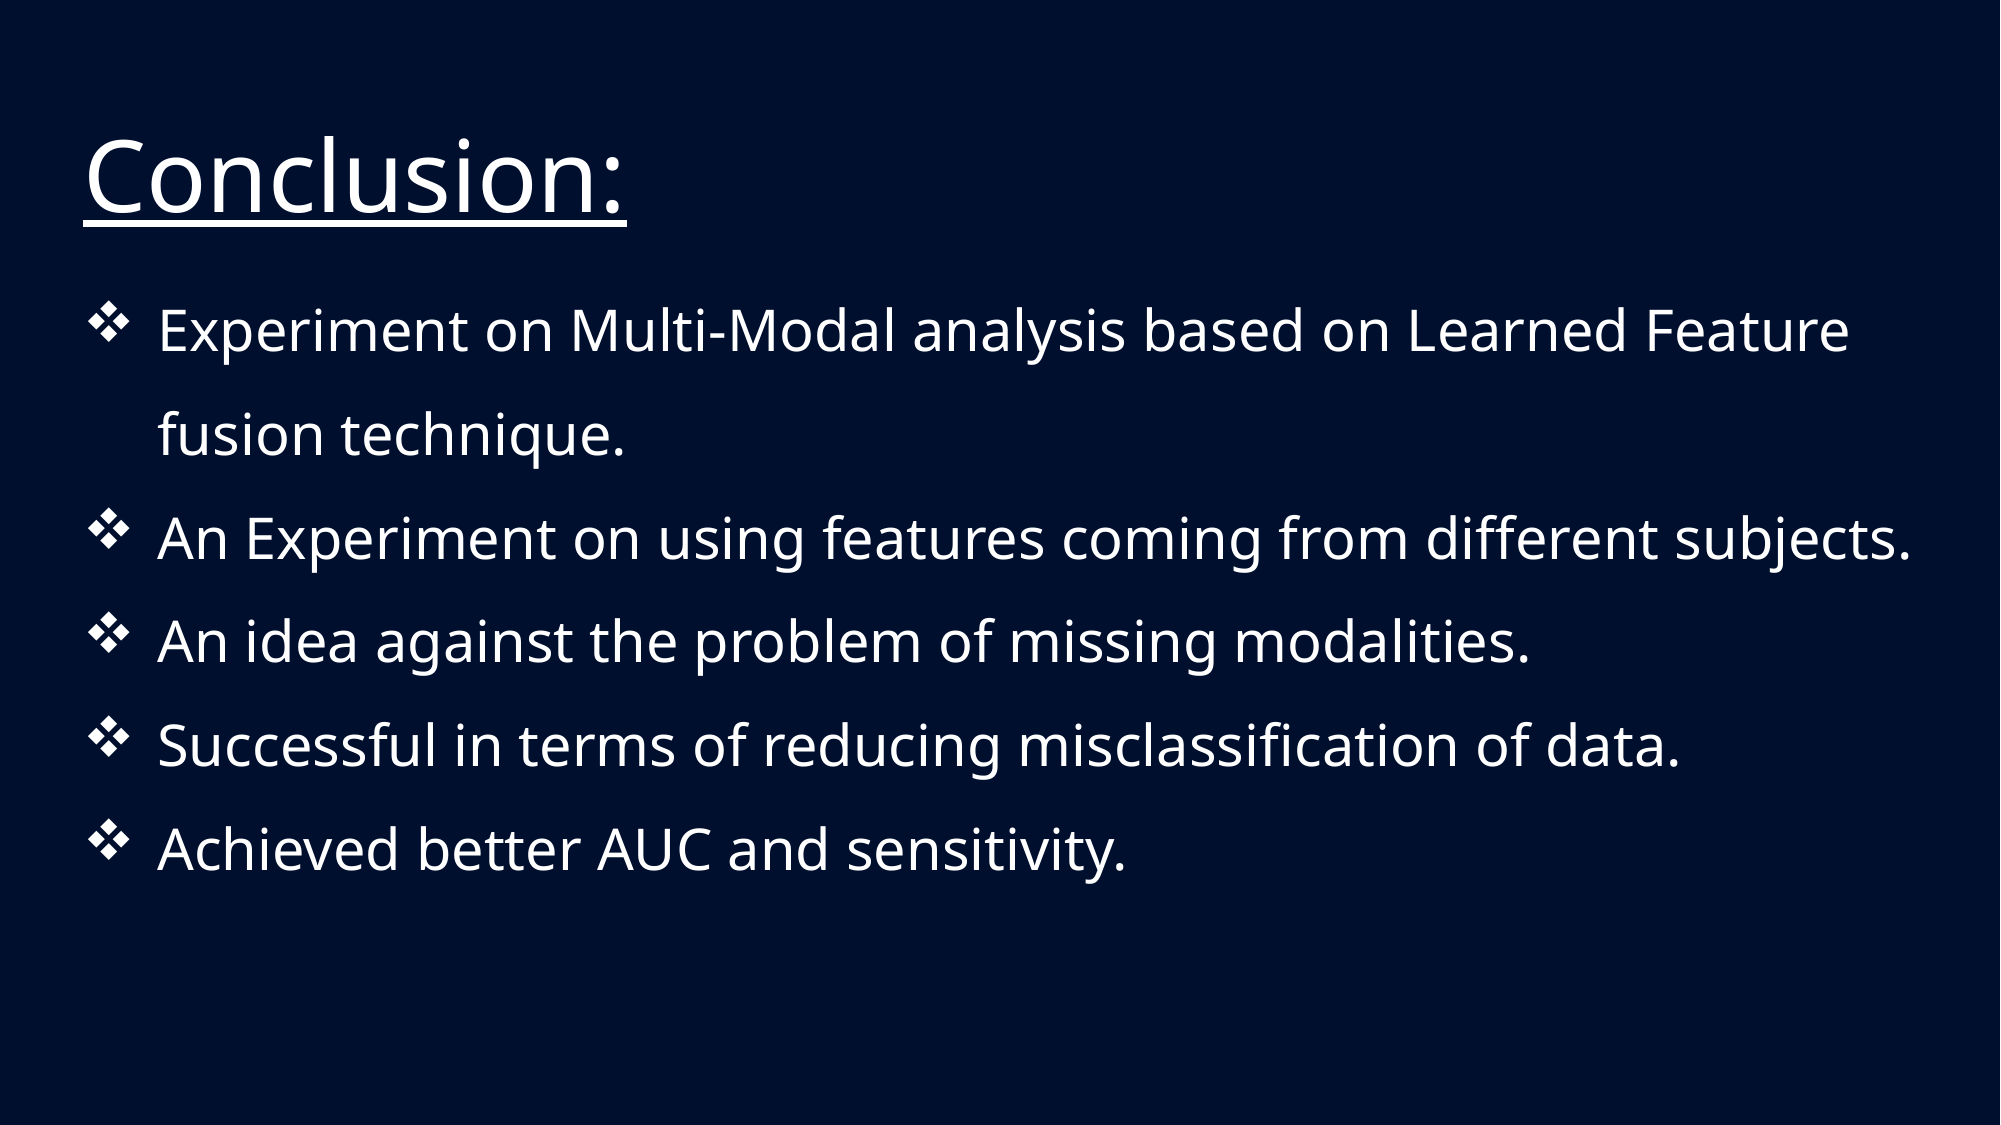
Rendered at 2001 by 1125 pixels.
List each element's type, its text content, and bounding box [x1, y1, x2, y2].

title Conclusion: [68, 97, 1932, 223]
list Experiment on Multi-Modal analysis based on Learned Feature fusion technique. An Experiment on using features coming from different subjects. An idea against the problem of missing modalities. Successful in terms of reducing misclassification of data. Achieved better AUC and sensitivity. [68, 252, 1932, 1000]
